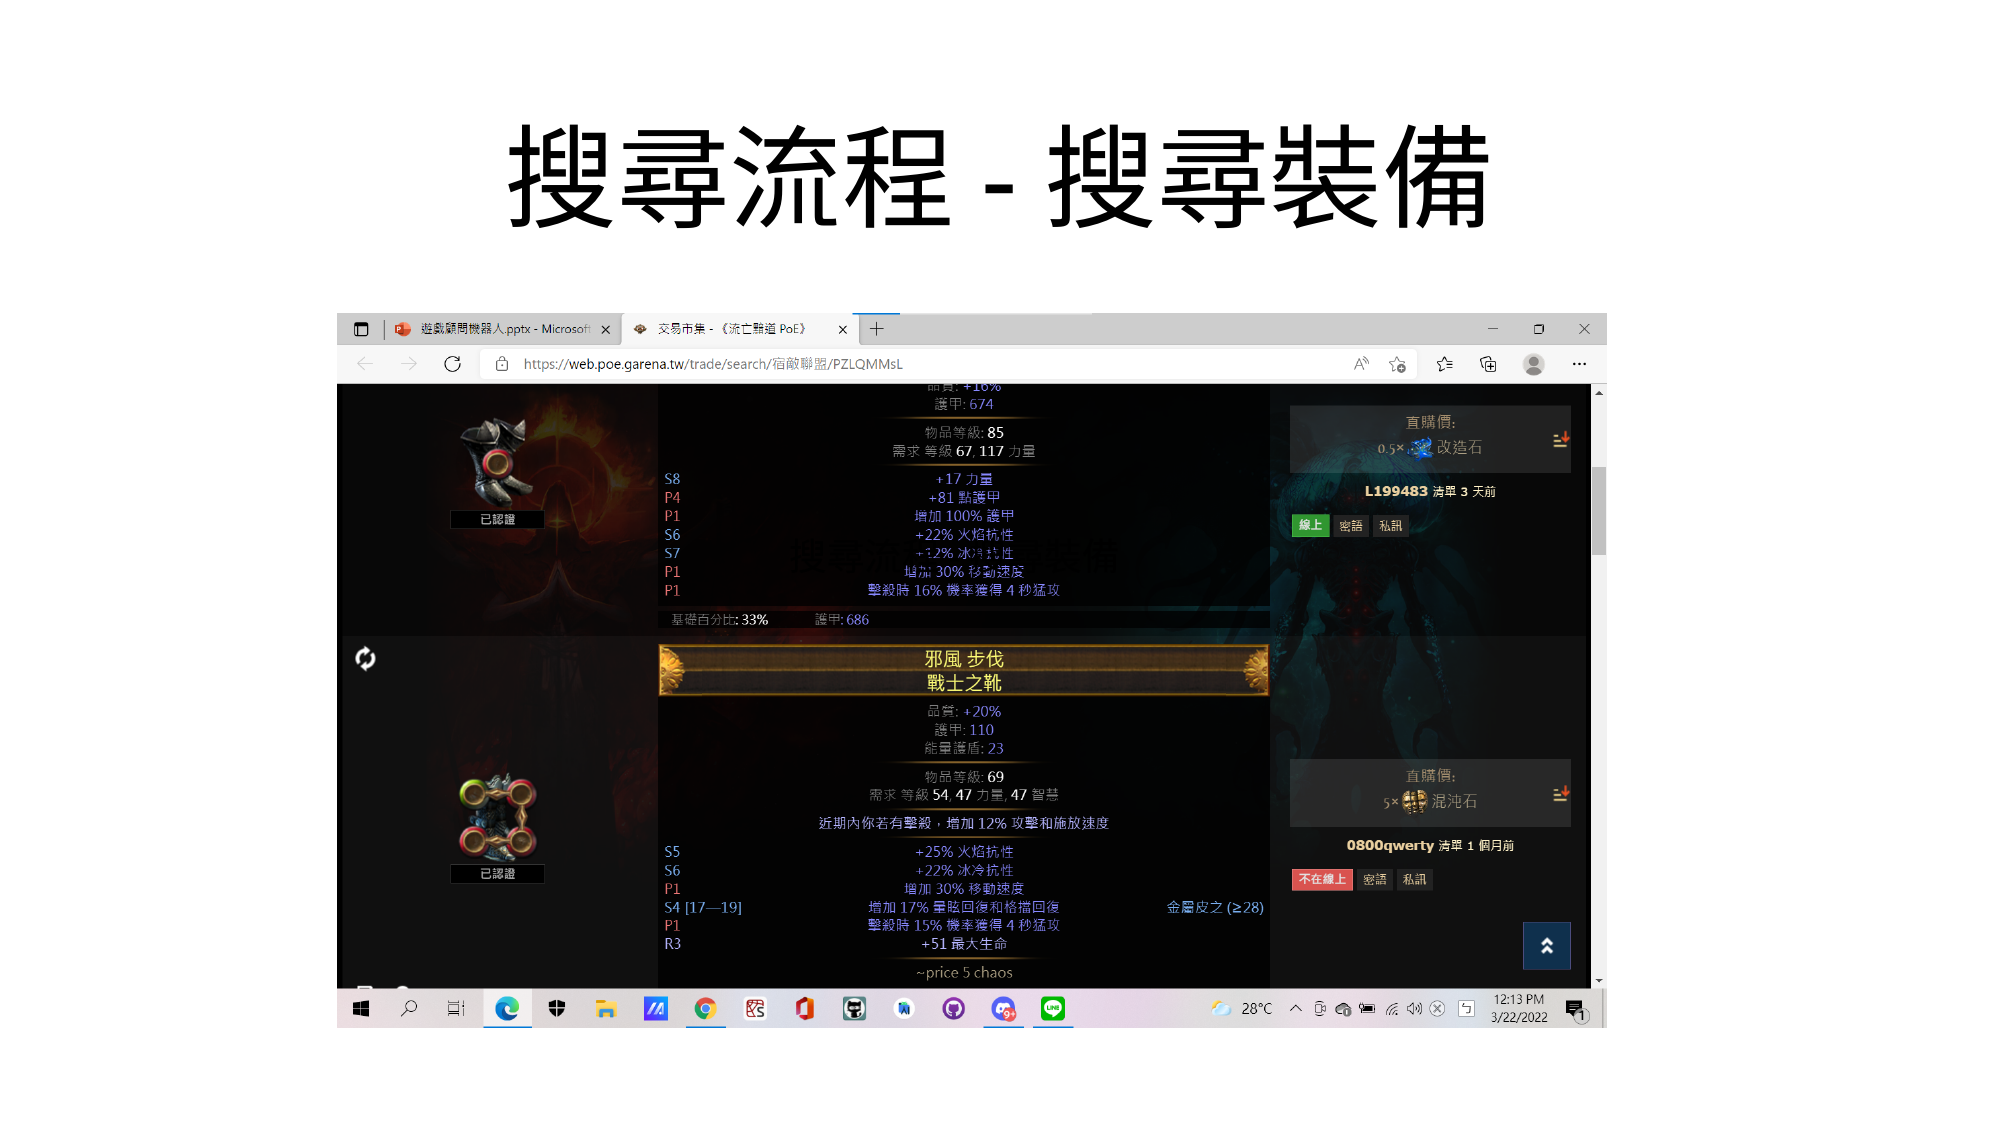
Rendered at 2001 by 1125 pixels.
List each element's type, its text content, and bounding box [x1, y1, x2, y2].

title 搜尋流程-搜尋裝備 [137, 118, 1863, 347]
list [337, 313, 1607, 1028]
